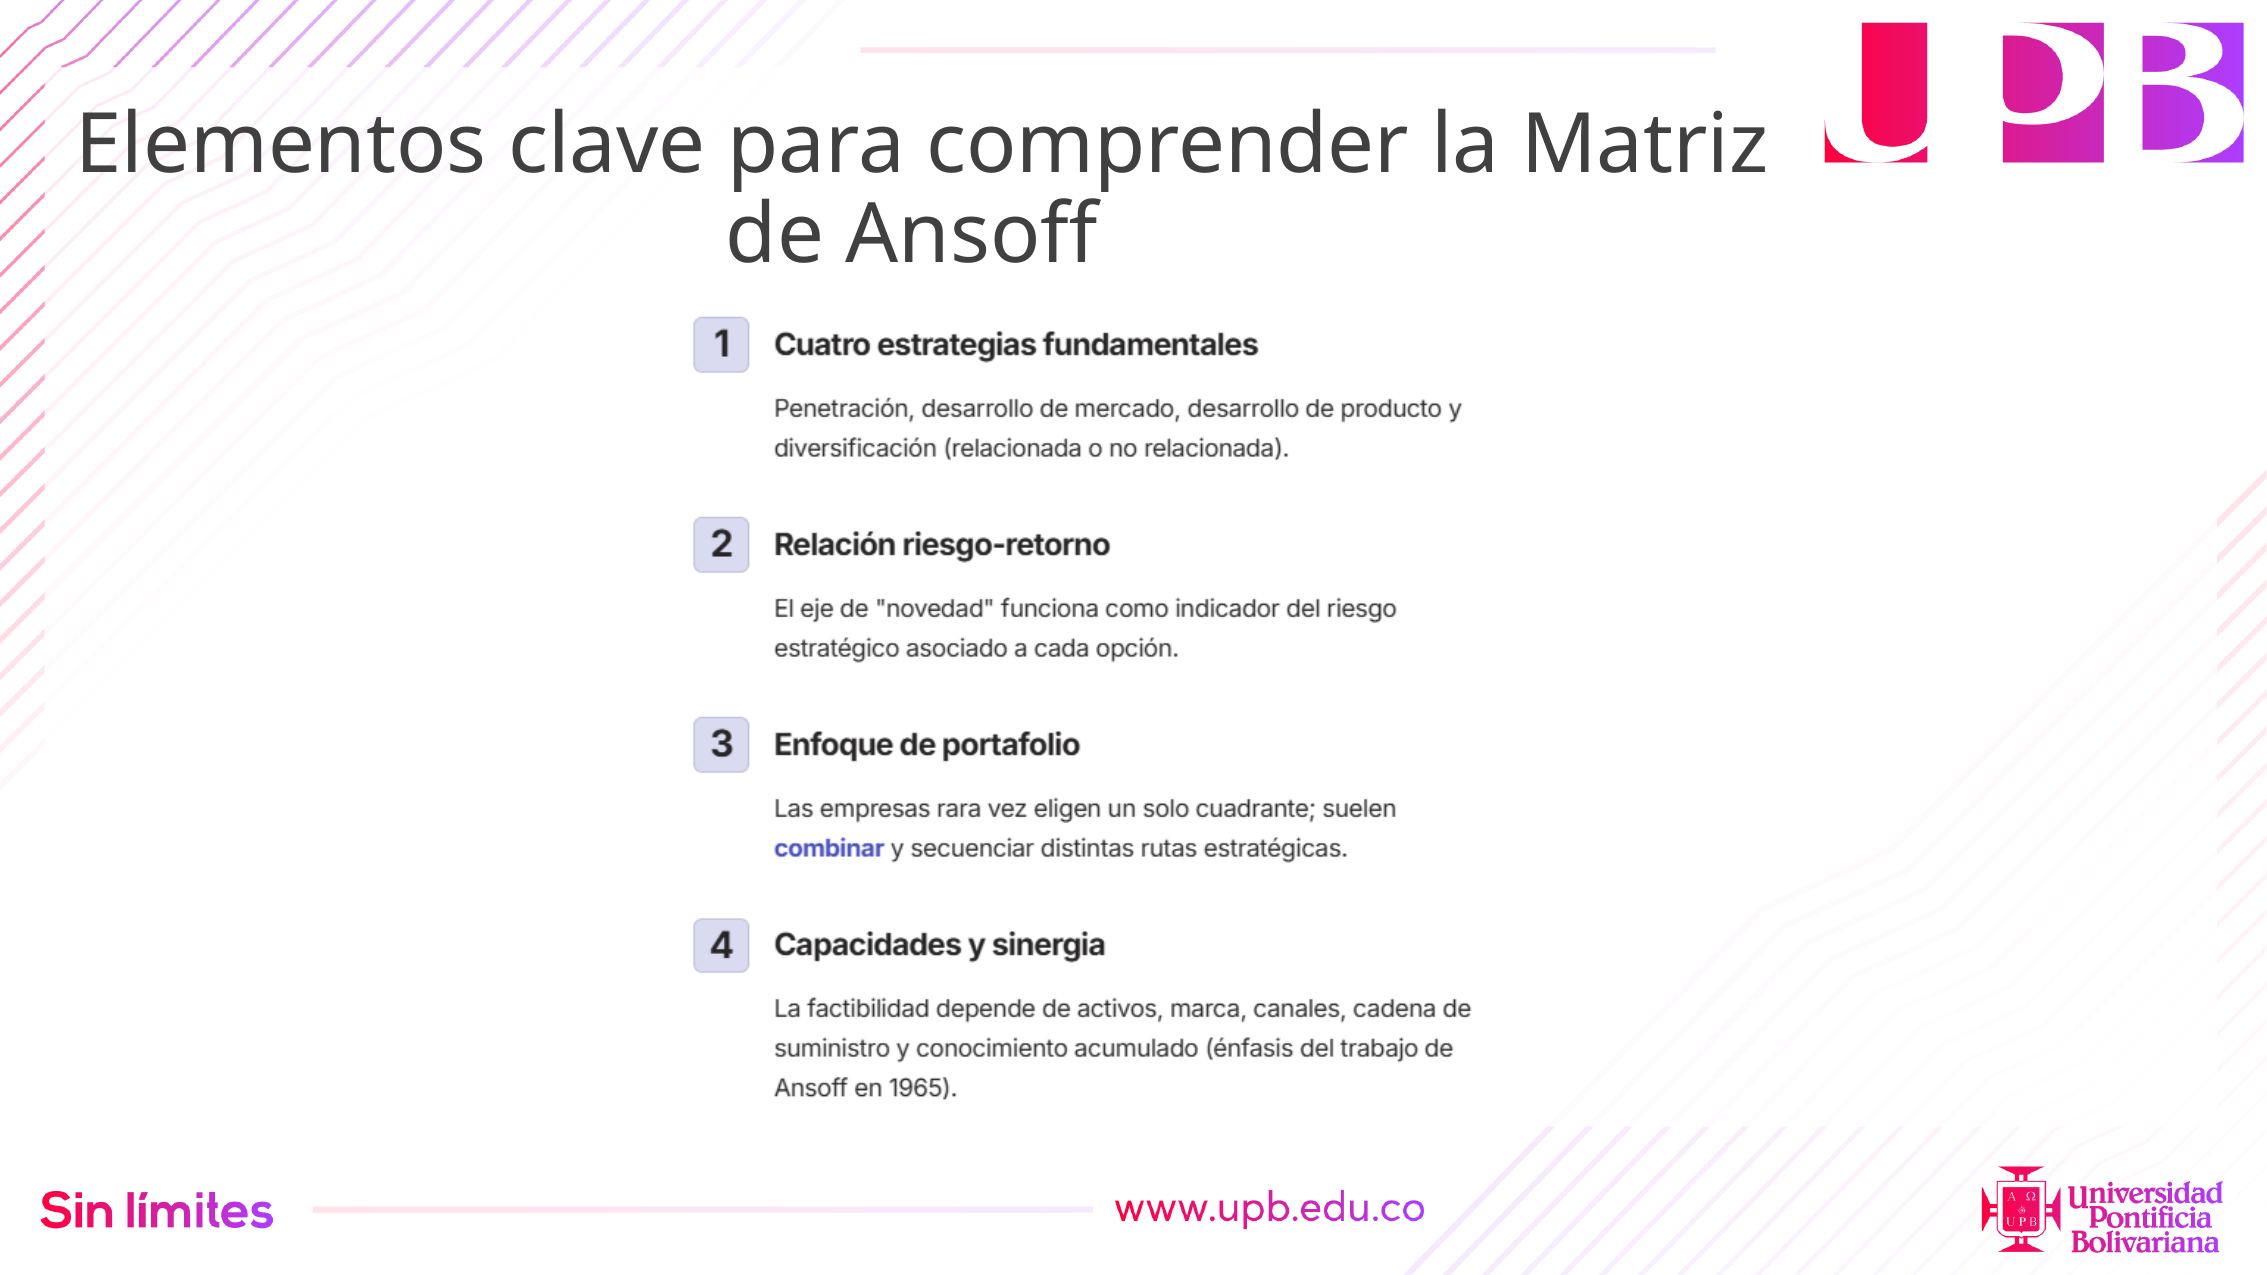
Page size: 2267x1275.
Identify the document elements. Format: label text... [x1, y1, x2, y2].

picture [0, 0, 2267, 1275]
text_box Elementos clave para comprender la Matriz de Ansoff [24, 85, 1822, 296]
